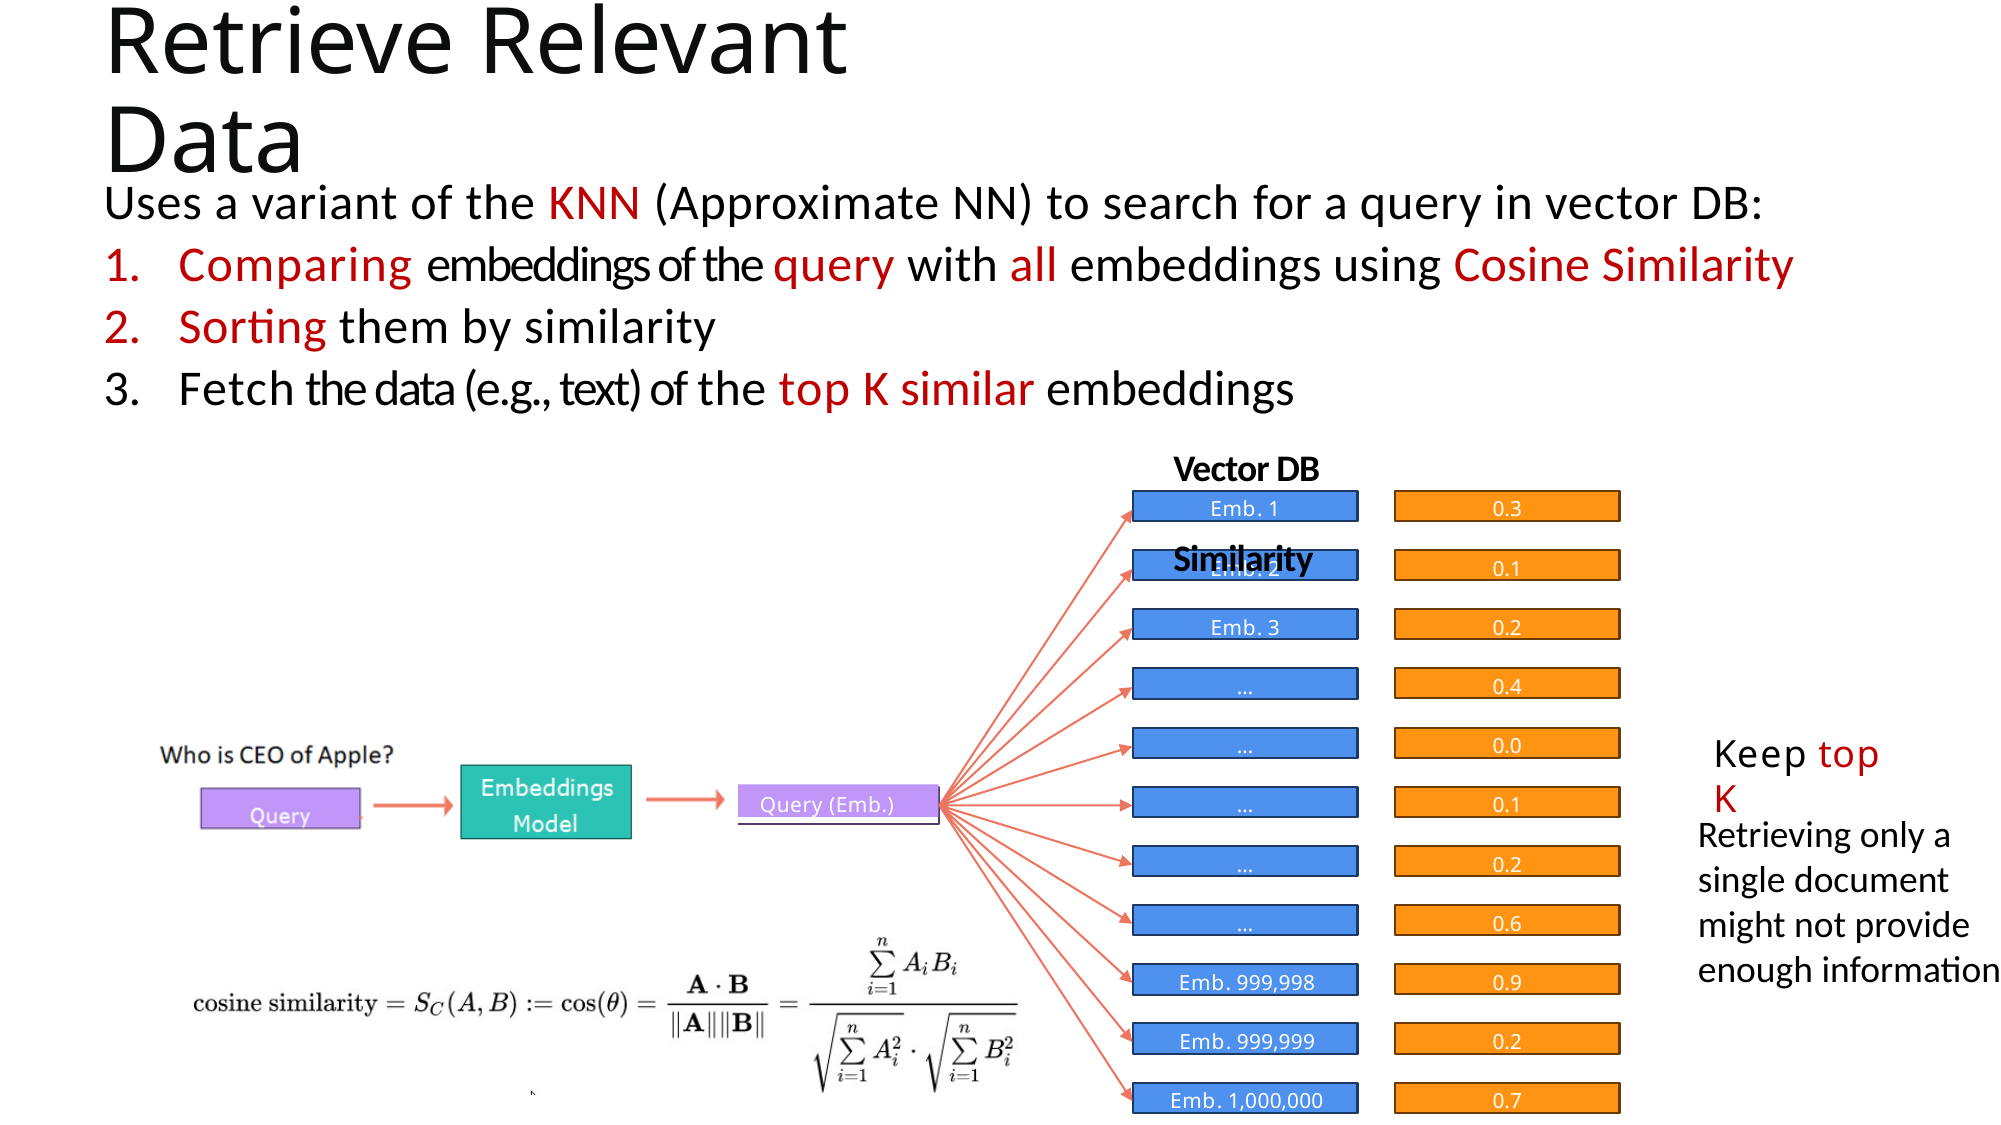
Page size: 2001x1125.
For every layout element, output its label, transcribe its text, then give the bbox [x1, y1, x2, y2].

text_box Keep top K [1711, 727, 1906, 802]
text_box [738, 809, 940, 825]
text_box Uses a variant of the KNN (Approximate NN) to search for a query in vector DB: Comparing embeddings of the query with all embeddings using Cosine Similarity Sorting them by similarity Fetch the data (e.g., text) of the top K similar embeddings [101, 167, 2000, 416]
title Retrieve Relevant Data [101, 0, 1007, 167]
text_box Emb. 999,998 [1132, 964, 1358, 995]
text_box 0.2 [1394, 845, 1620, 877]
text_box 0.2 [1394, 1023, 1620, 1054]
text_box Emb. 3 [1132, 609, 1358, 640]
text_box 0.9 [1394, 964, 1620, 995]
text_box Query (Emb.) [738, 784, 939, 817]
text_box 0.2 [1394, 609, 1620, 640]
text_box … [1132, 786, 1358, 817]
text_box Vector DB Similarity [666, 436, 1689, 586]
picture [145, 737, 738, 861]
text_box [938, 586, 1133, 1102]
text_box … [1132, 905, 1358, 936]
text_box Retrieving only a single document might not provide enough information [1683, 802, 2000, 998]
picture [193, 937, 1023, 1095]
text_box … [1132, 845, 1358, 877]
text_box 0.6 [1394, 904, 1620, 936]
text_box Emb. 999,999 [1132, 1023, 1358, 1054]
text_box 0.0 [1394, 727, 1620, 758]
text_box 0.1 [1394, 786, 1620, 817]
text_box … [1132, 668, 1358, 699]
text_box Emb. 1,000,000 [1132, 1082, 1358, 1113]
text_box … [1132, 727, 1358, 758]
text_box 0.4 [1394, 668, 1620, 699]
text_box 0.7 [1394, 1082, 1620, 1113]
